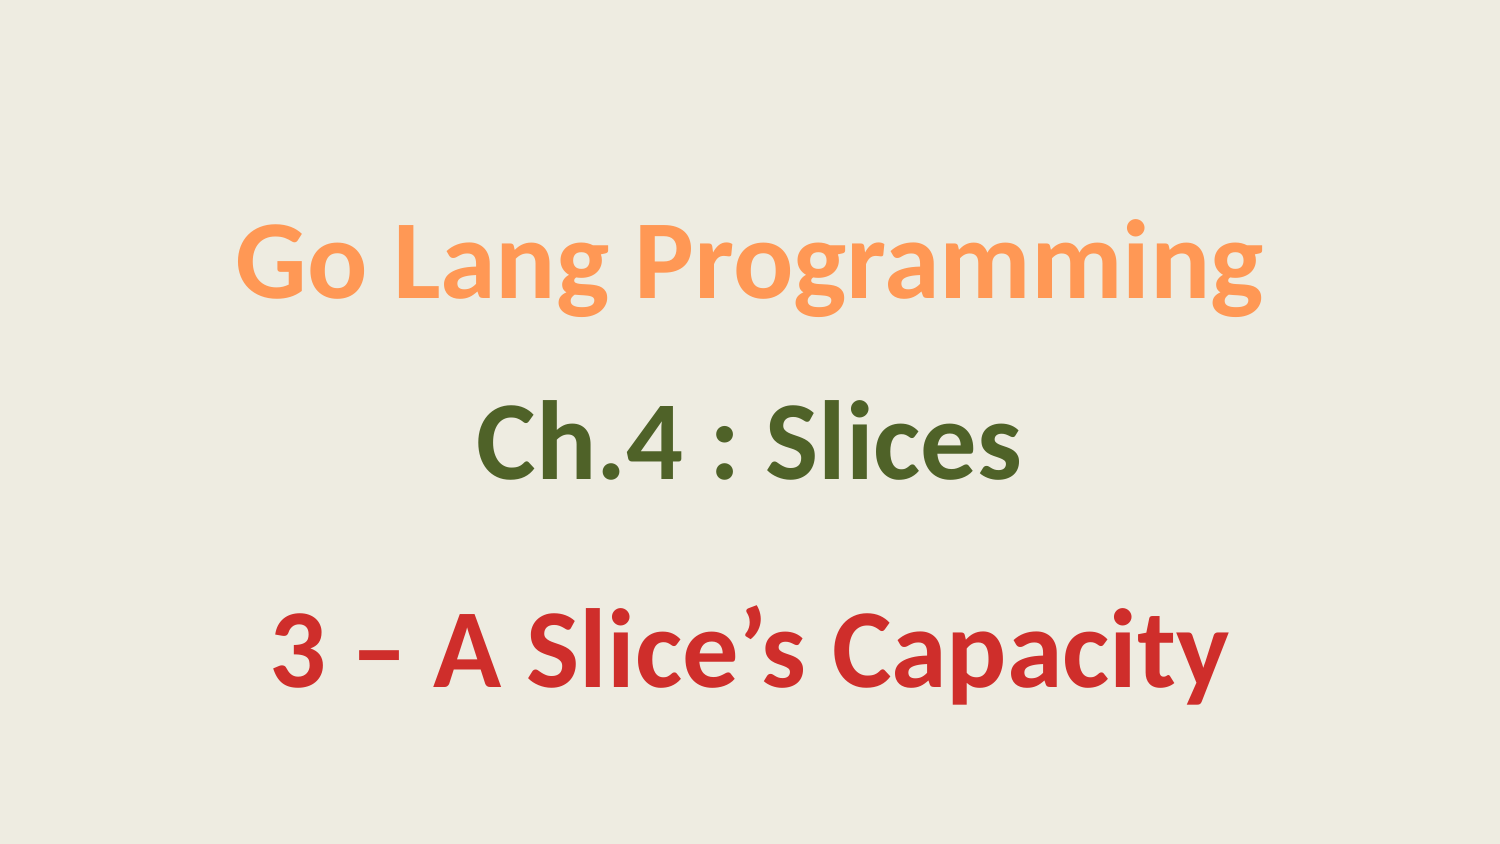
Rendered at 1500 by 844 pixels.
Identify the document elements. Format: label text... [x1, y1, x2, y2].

text_box Ch.4 : Slices [0, 359, 1500, 510]
text_box Go Lang Programming [0, 178, 1500, 329]
text_box 3 – A Slice’s Capacity [0, 567, 1500, 718]
